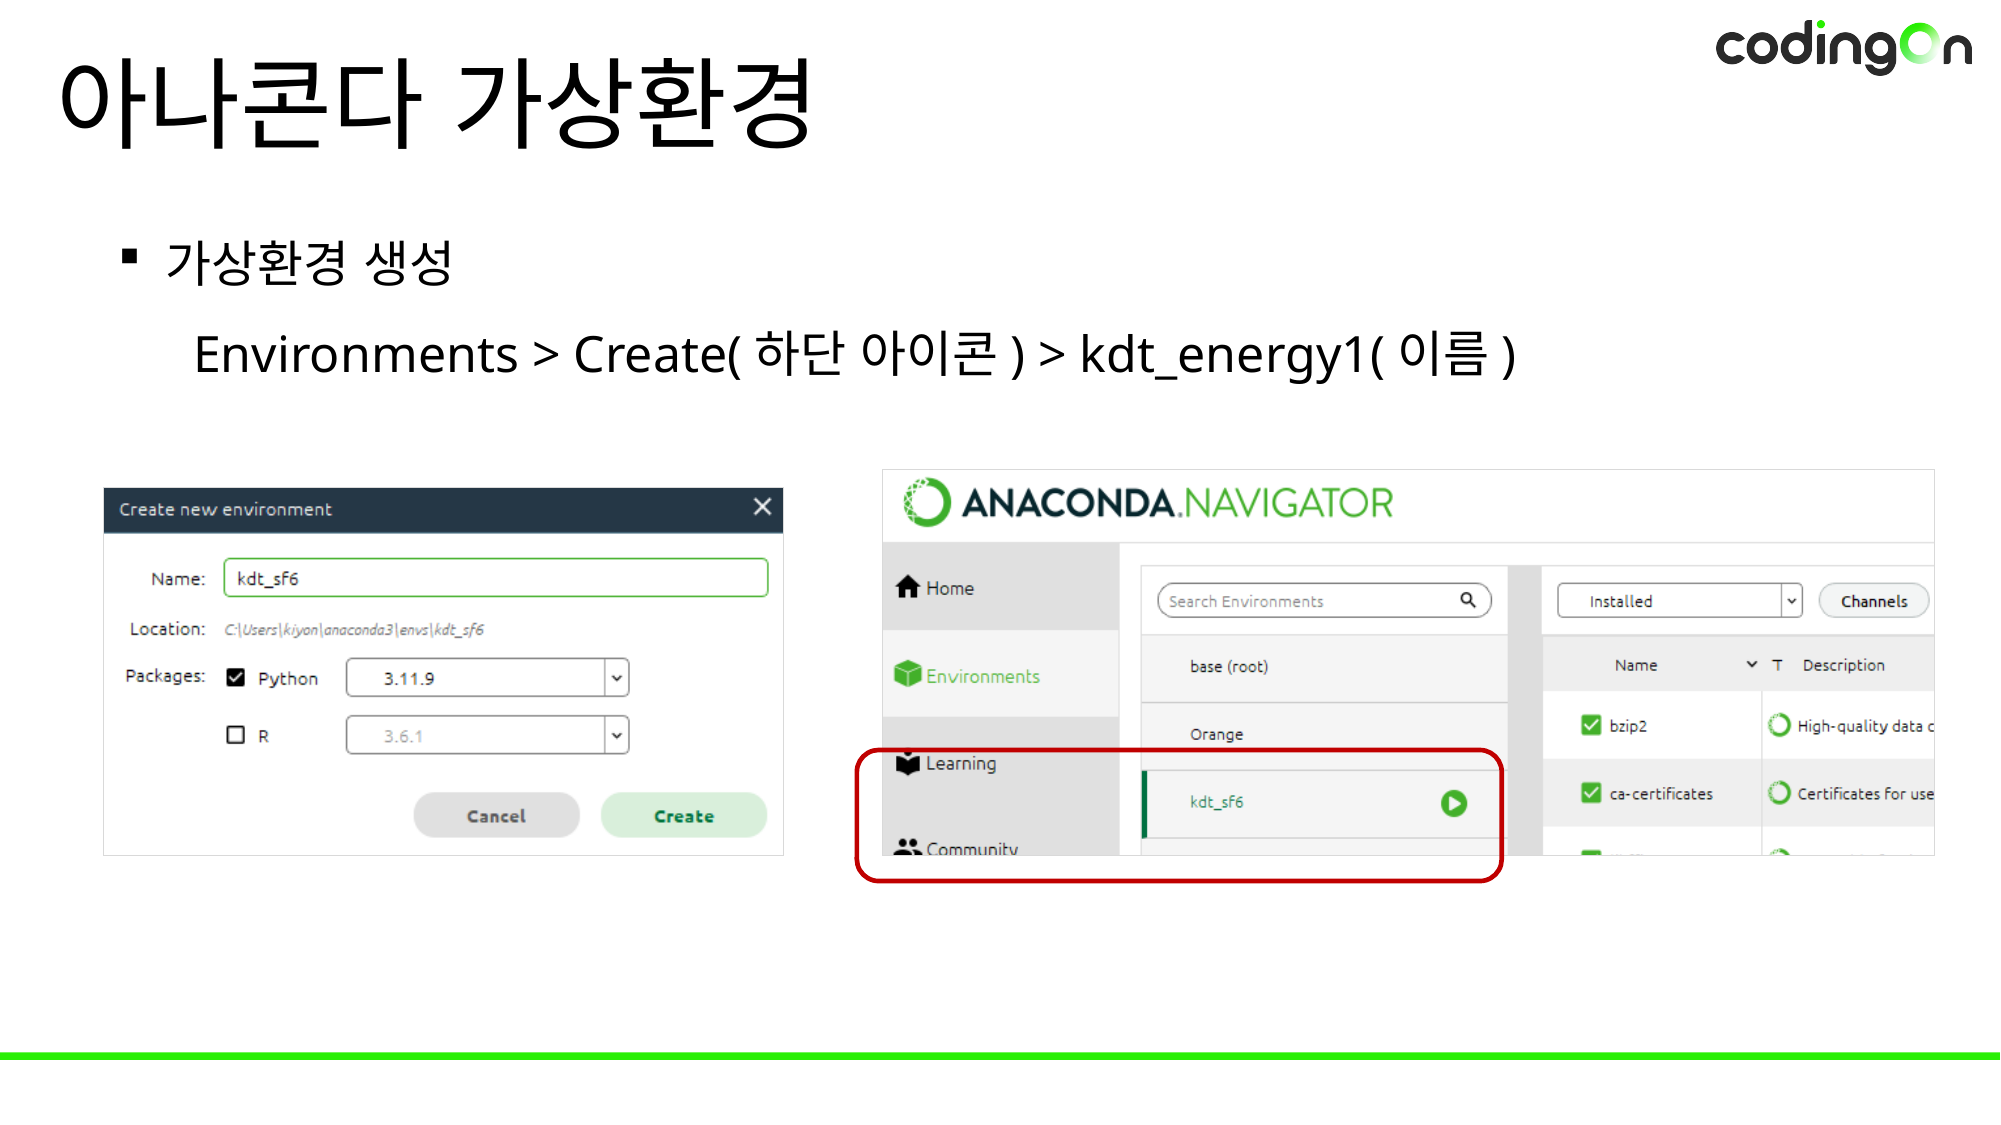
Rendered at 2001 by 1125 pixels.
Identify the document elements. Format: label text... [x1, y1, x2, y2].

text_box [855, 748, 1503, 883]
picture [1767, 20, 1972, 76]
title 아나콘다 가상환경 [41, 0, 1767, 218]
picture [103, 487, 784, 856]
text_box 가상환경 생성 Environments > Create(하단 아이콘) > kdt_energy1(이름) [103, 195, 1695, 390]
picture [882, 469, 1935, 856]
